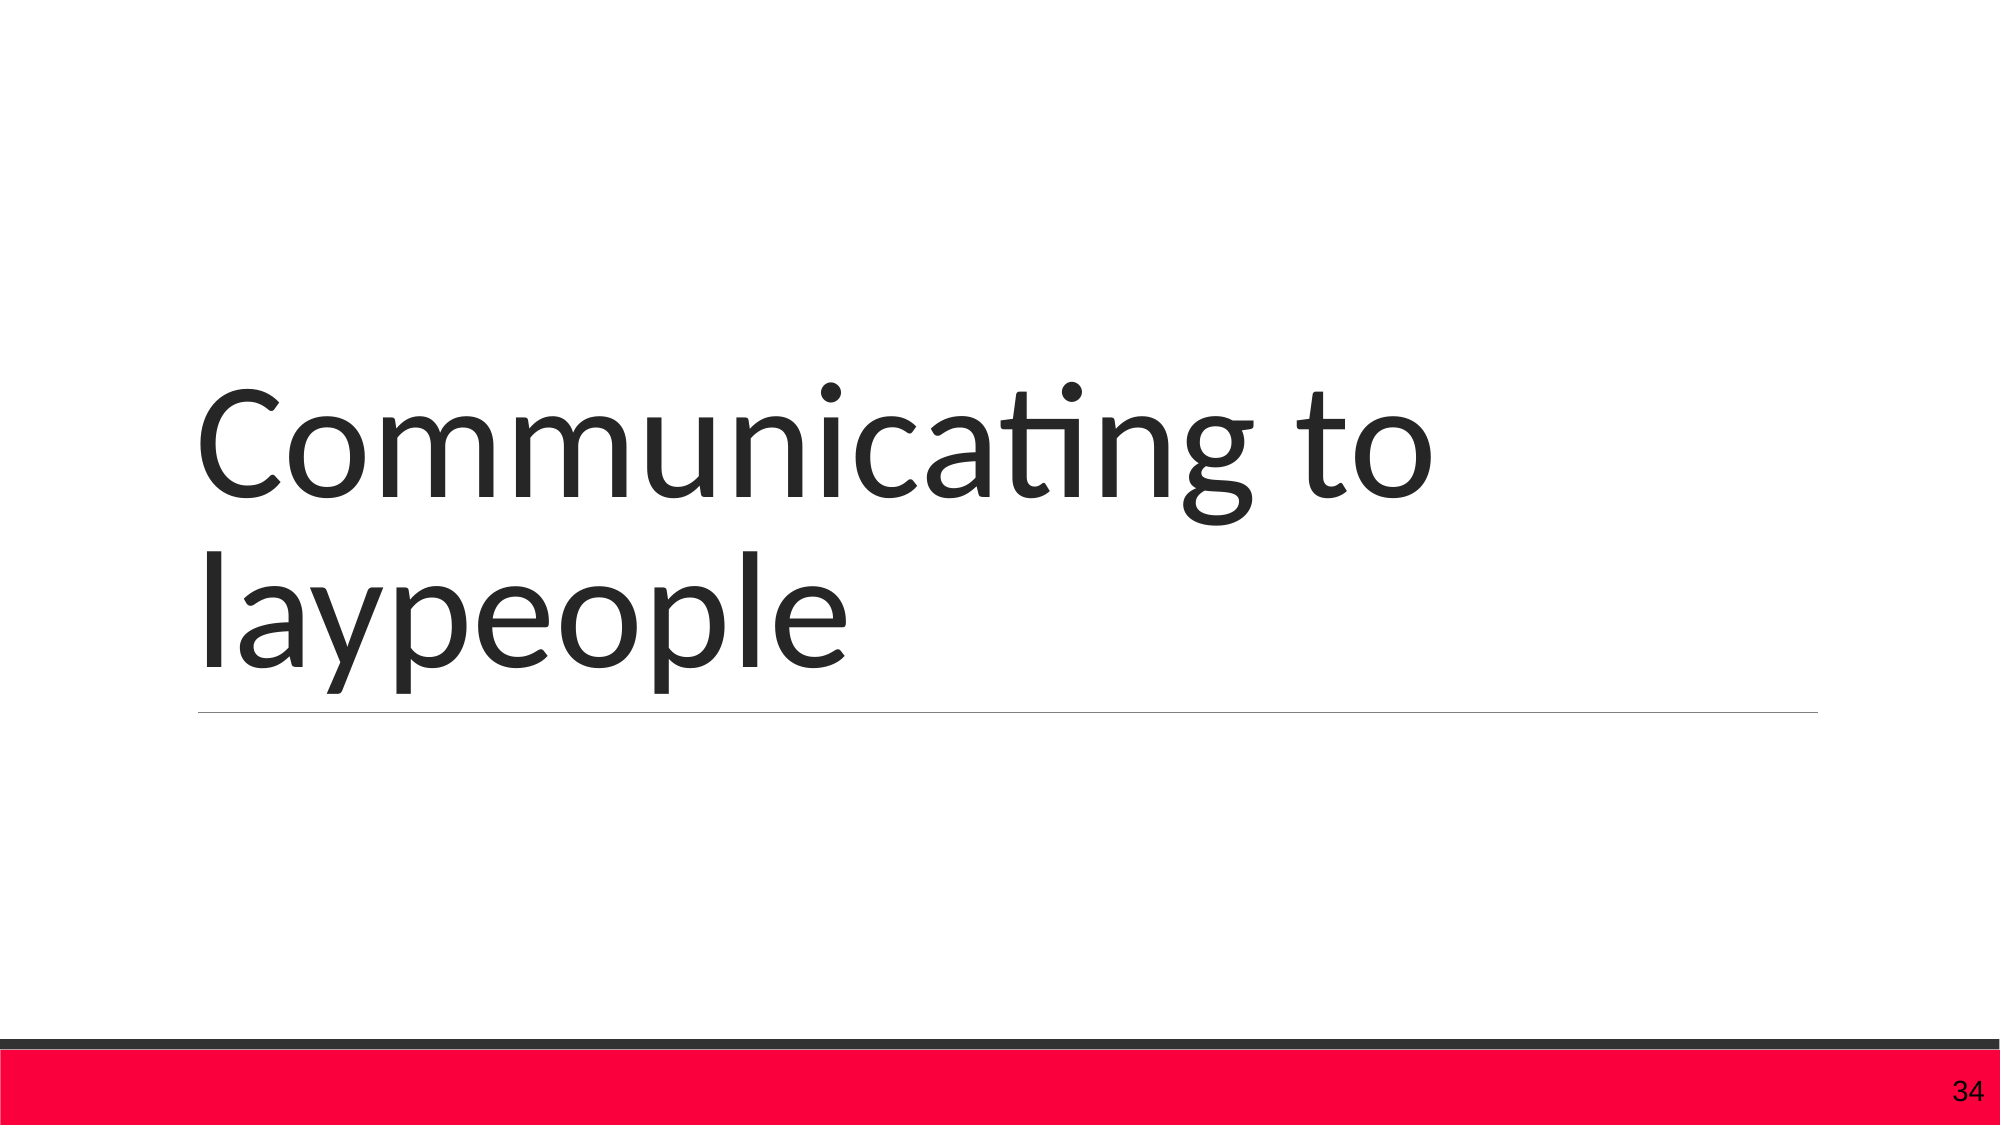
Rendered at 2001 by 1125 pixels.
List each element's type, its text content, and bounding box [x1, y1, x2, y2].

title Communicating to laypeople [180, 124, 1830, 710]
slide_number 34 [1784, 1059, 2000, 1120]
